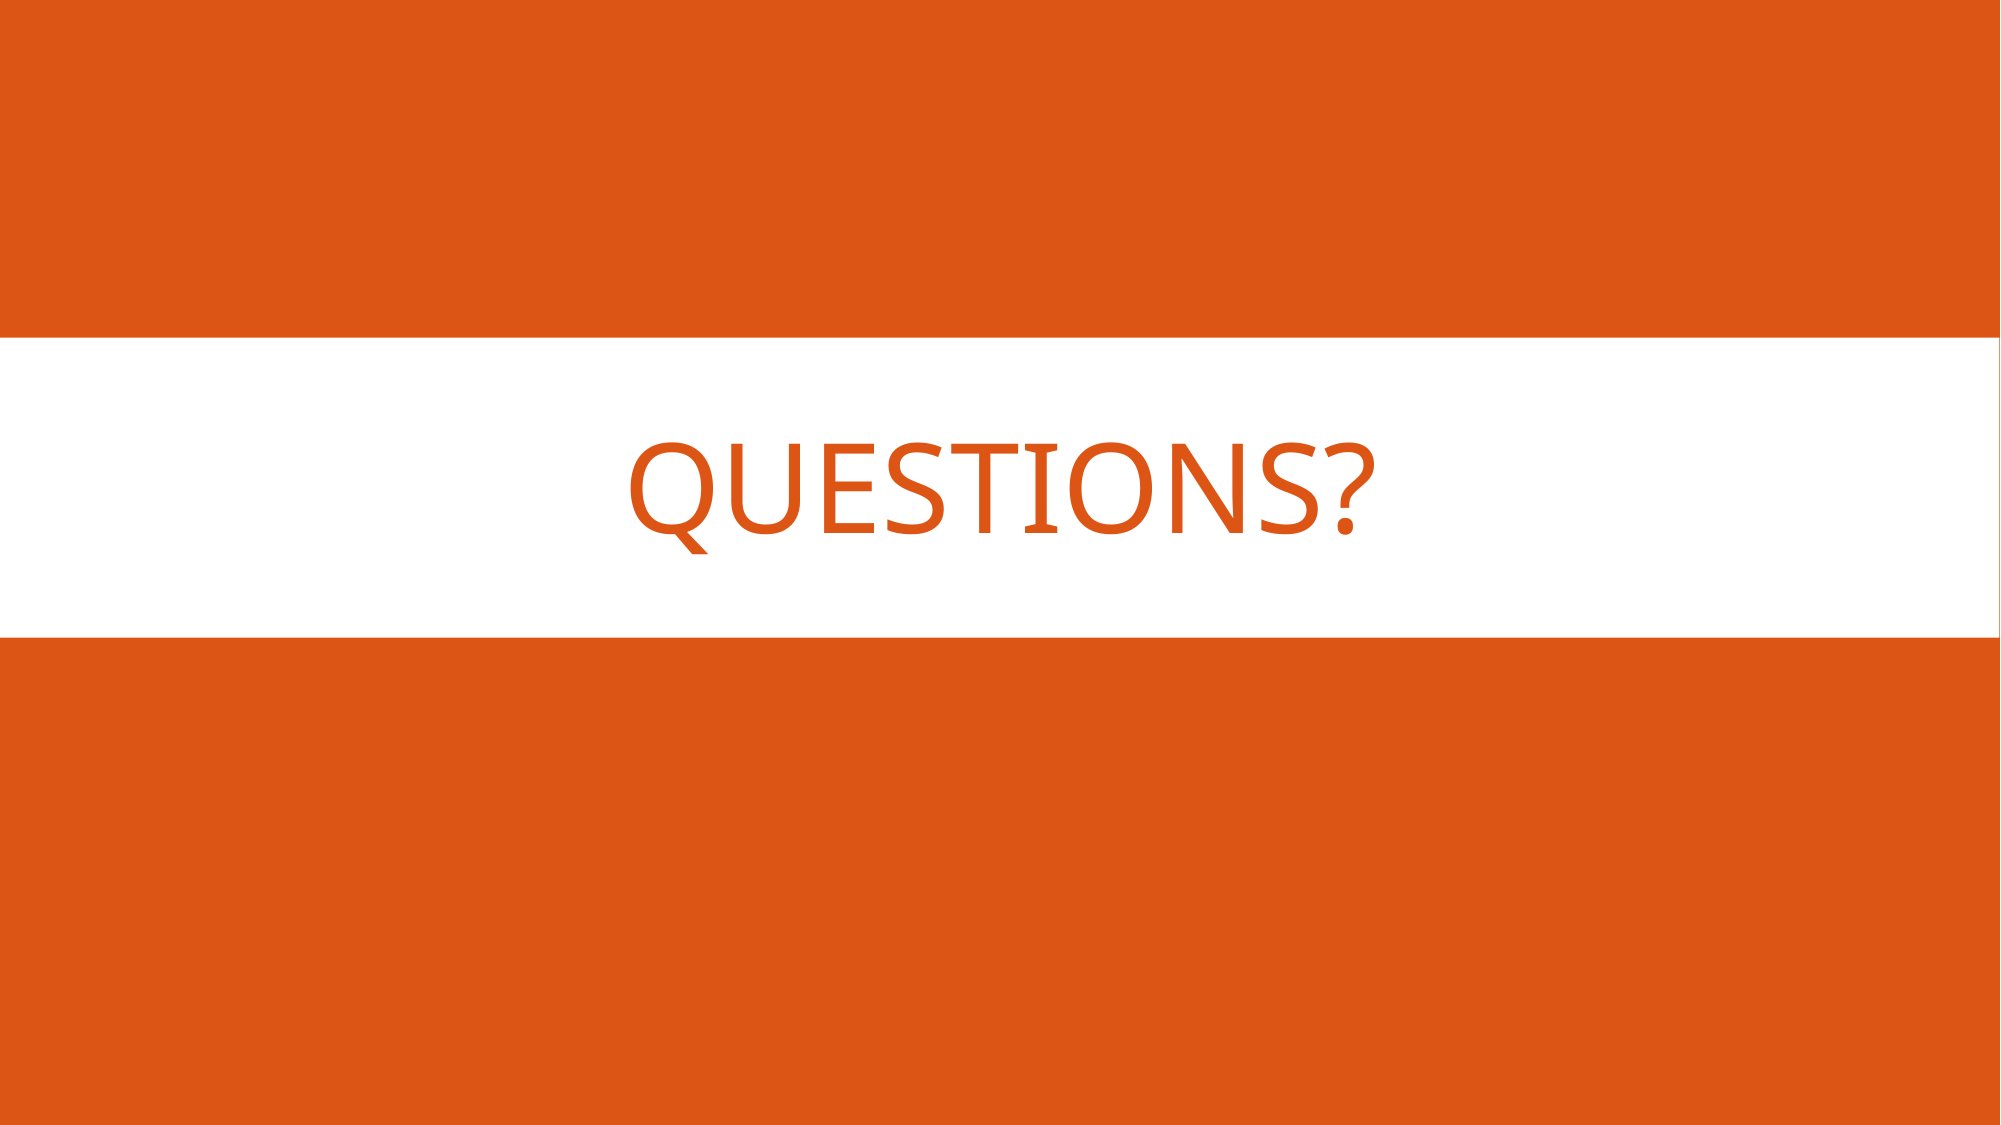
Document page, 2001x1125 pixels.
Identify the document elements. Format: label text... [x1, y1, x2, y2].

title QUESTIONS? [60, 355, 1942, 641]
